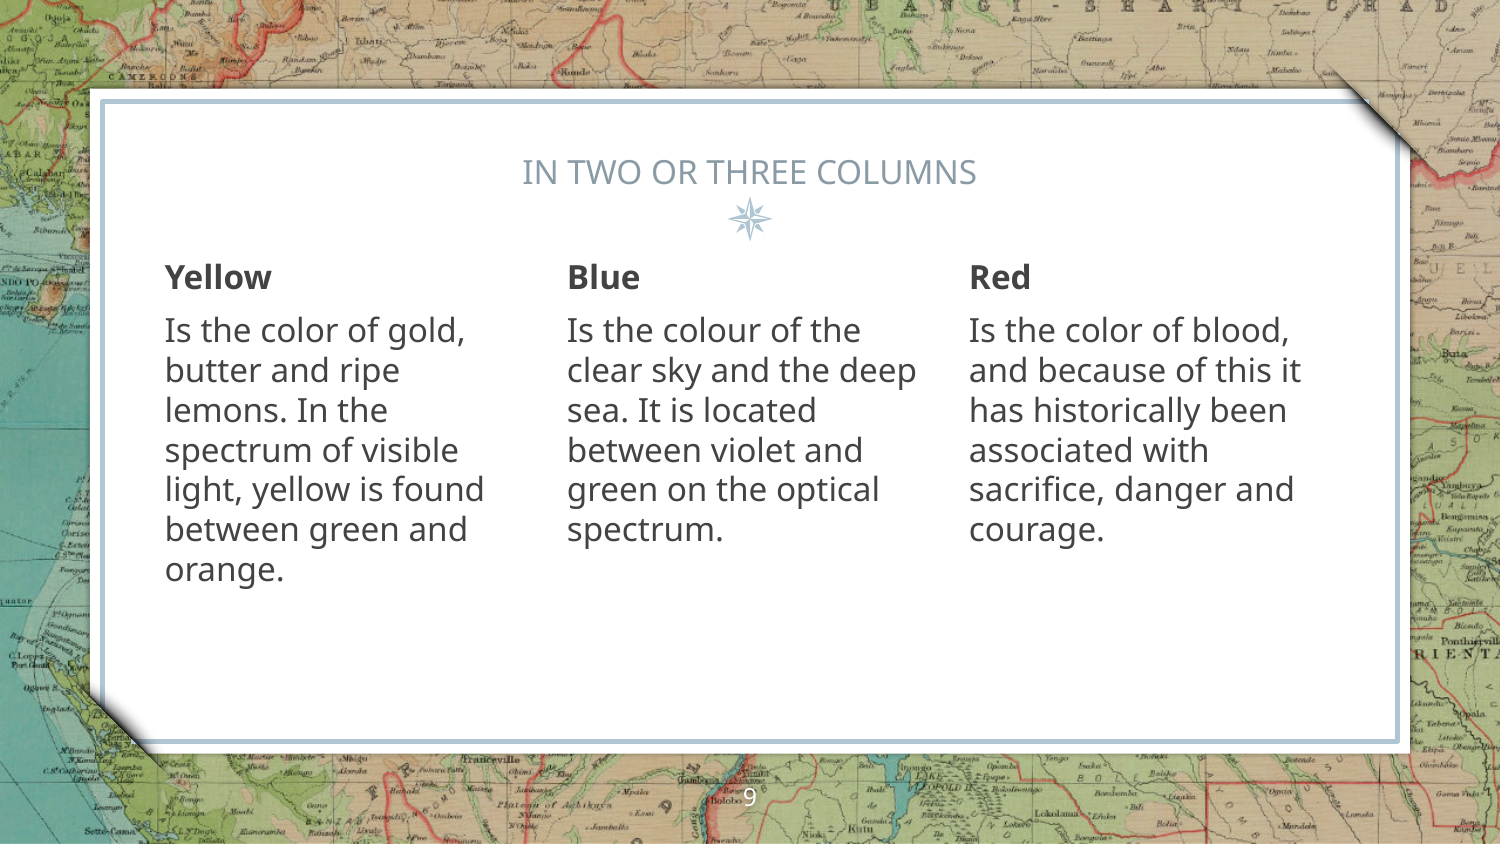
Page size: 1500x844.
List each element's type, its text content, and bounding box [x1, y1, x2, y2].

slide_number ‹#› [705, 753, 795, 844]
title IN TWO OR THREE COLUMNS [164, 101, 1336, 192]
list Yellow Is the color of gold, butter and ripe lemons. In the spectrum of visible light, yellow is found between green and orange. [164, 256, 531, 708]
picture [0, 0, 1500, 844]
list Red Is the color of blood, and because of this it has historically been associated with sacrifice, danger and courage. [968, 256, 1336, 708]
list Blue Is the colour of the clear sky and the deep sea. It is located between violet and green on the optical spectrum. [566, 256, 934, 708]
